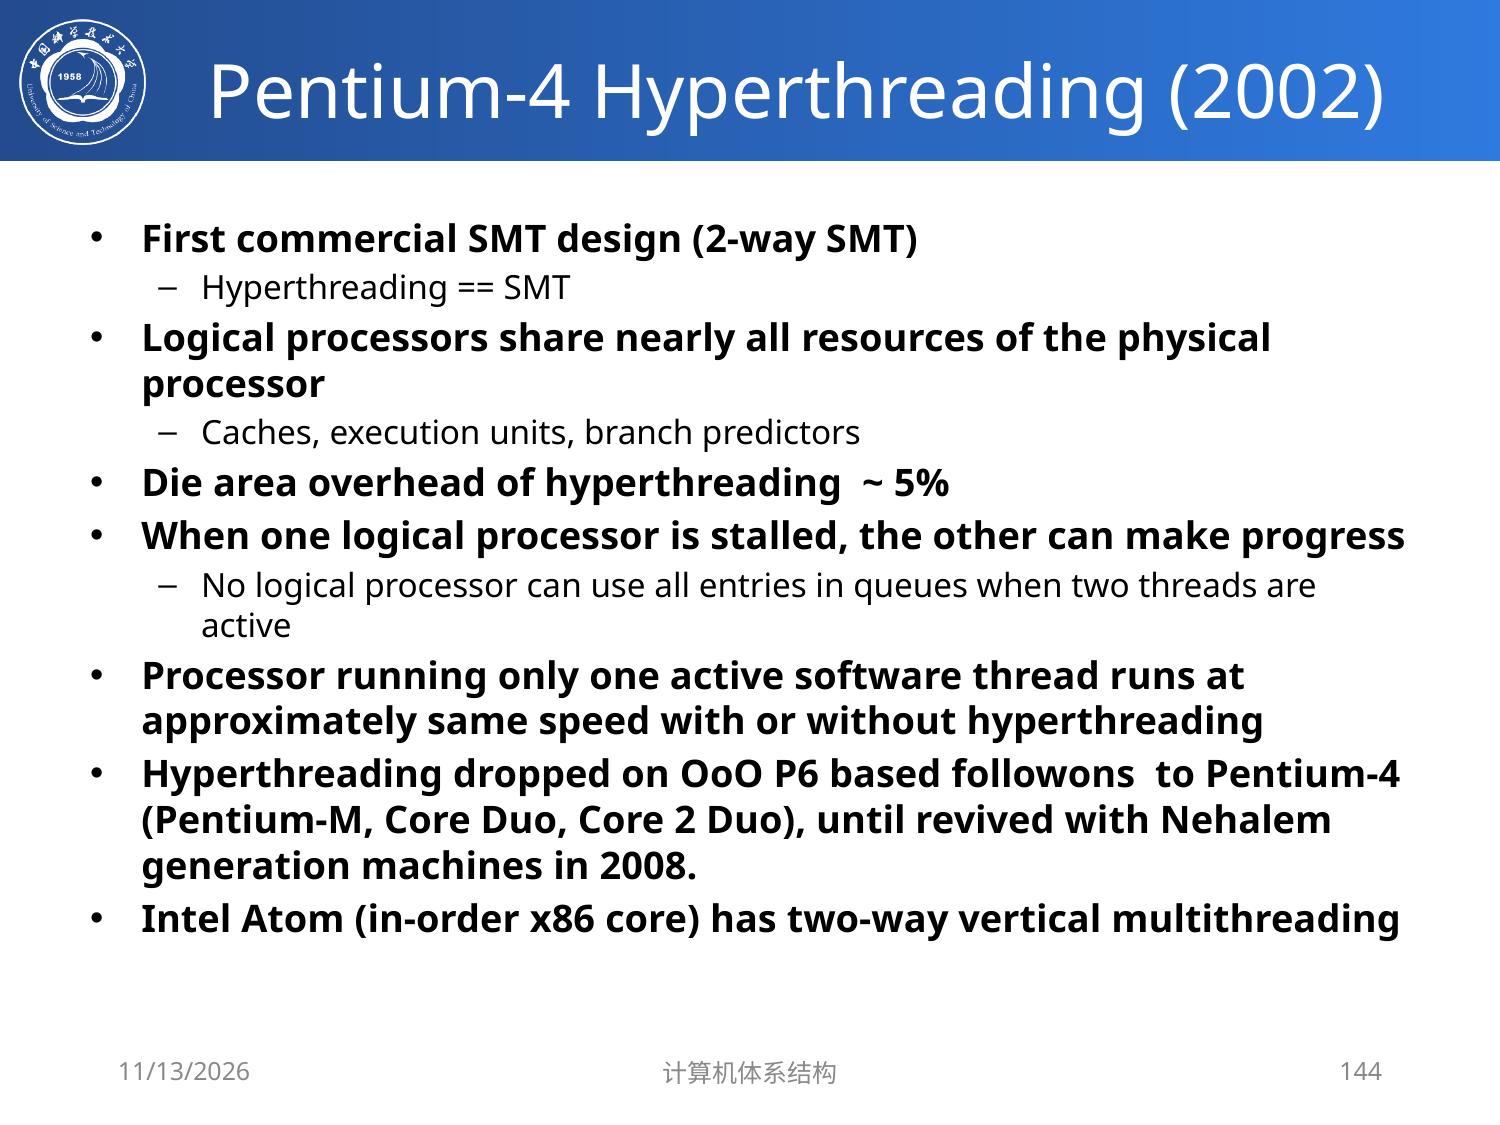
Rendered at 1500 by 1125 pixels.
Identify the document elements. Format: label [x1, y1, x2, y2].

title [169, 24, 1425, 153]
picture [19, 19, 146, 145]
list [75, 206, 1425, 1036]
text_box [103, 1042, 441, 1103]
text_box [496, 1042, 1004, 1103]
text_box [1059, 1042, 1397, 1103]
